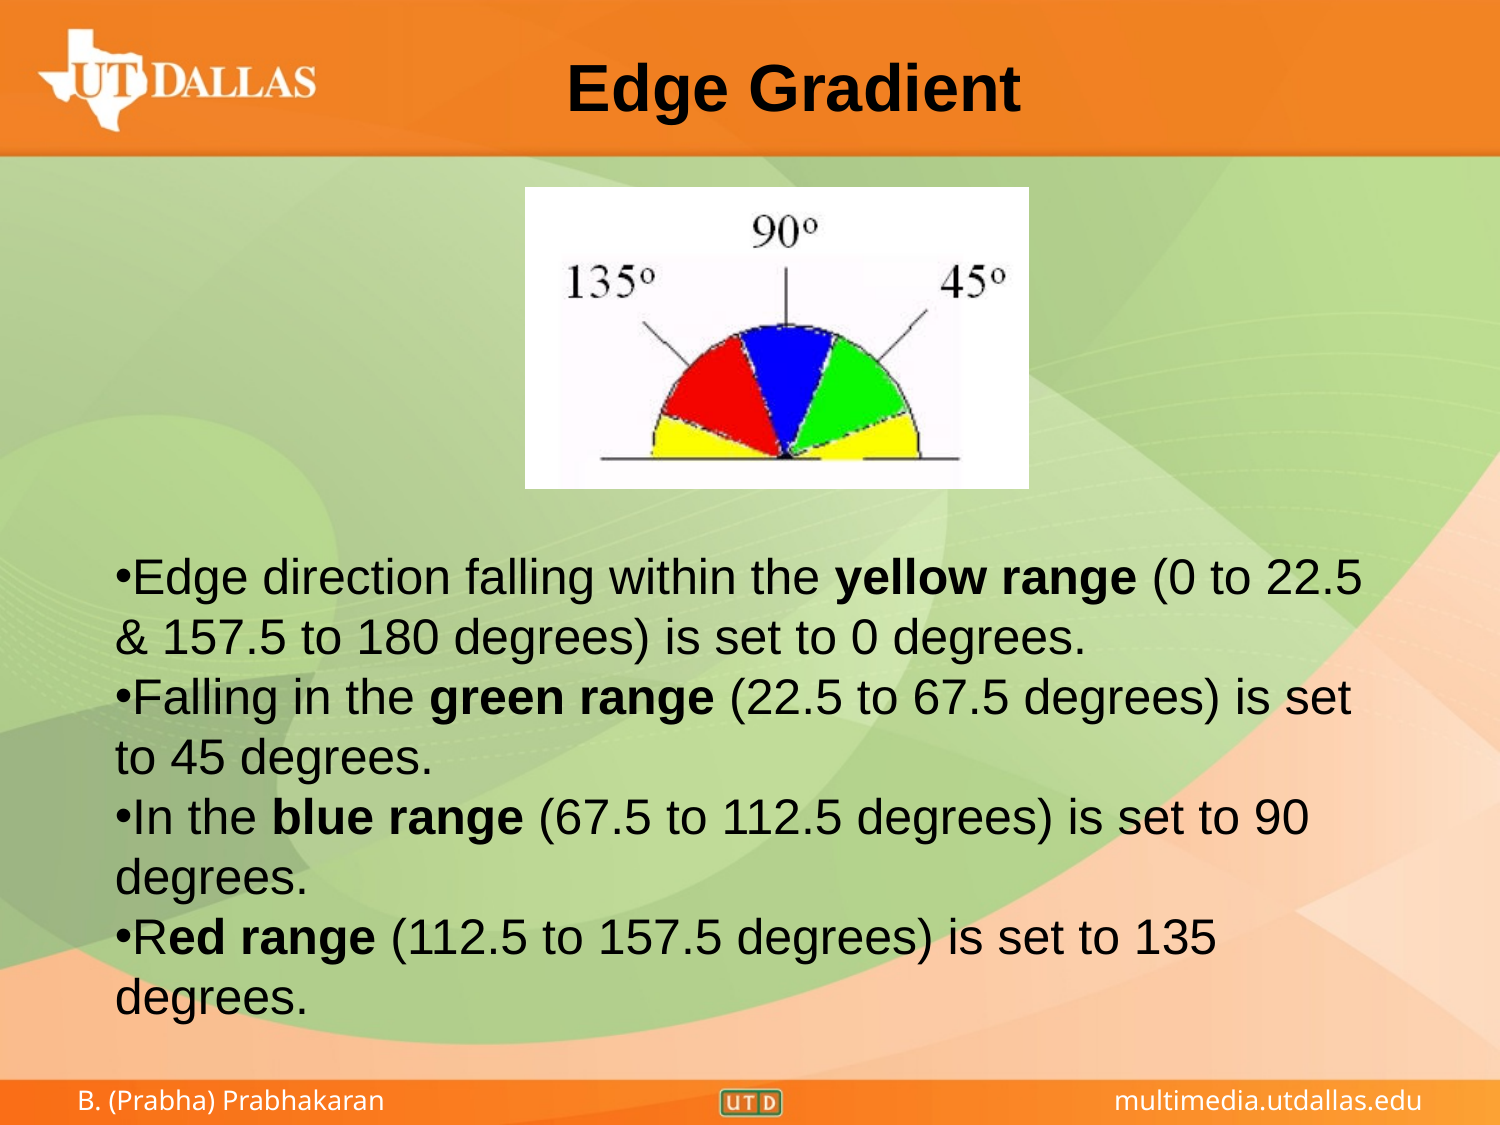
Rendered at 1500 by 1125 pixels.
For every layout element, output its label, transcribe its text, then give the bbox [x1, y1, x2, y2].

text_box Edge Gradient [552, 37, 1038, 133]
picture [0, 0, 1500, 1125]
text_box Edge direction falling within the yellow range (0 to 22.5 & 157.5 to 180 degrees) is set to 0 degrees. Falling in the green range (22.5 to 67.5 degrees) is set to 45 degrees. In the blue range (67.5 to 112.5 degrees) is set to 90 degrees. Red range (112.5 to 157.5 degrees) is set to 135 degrees. [99, 537, 1400, 1033]
